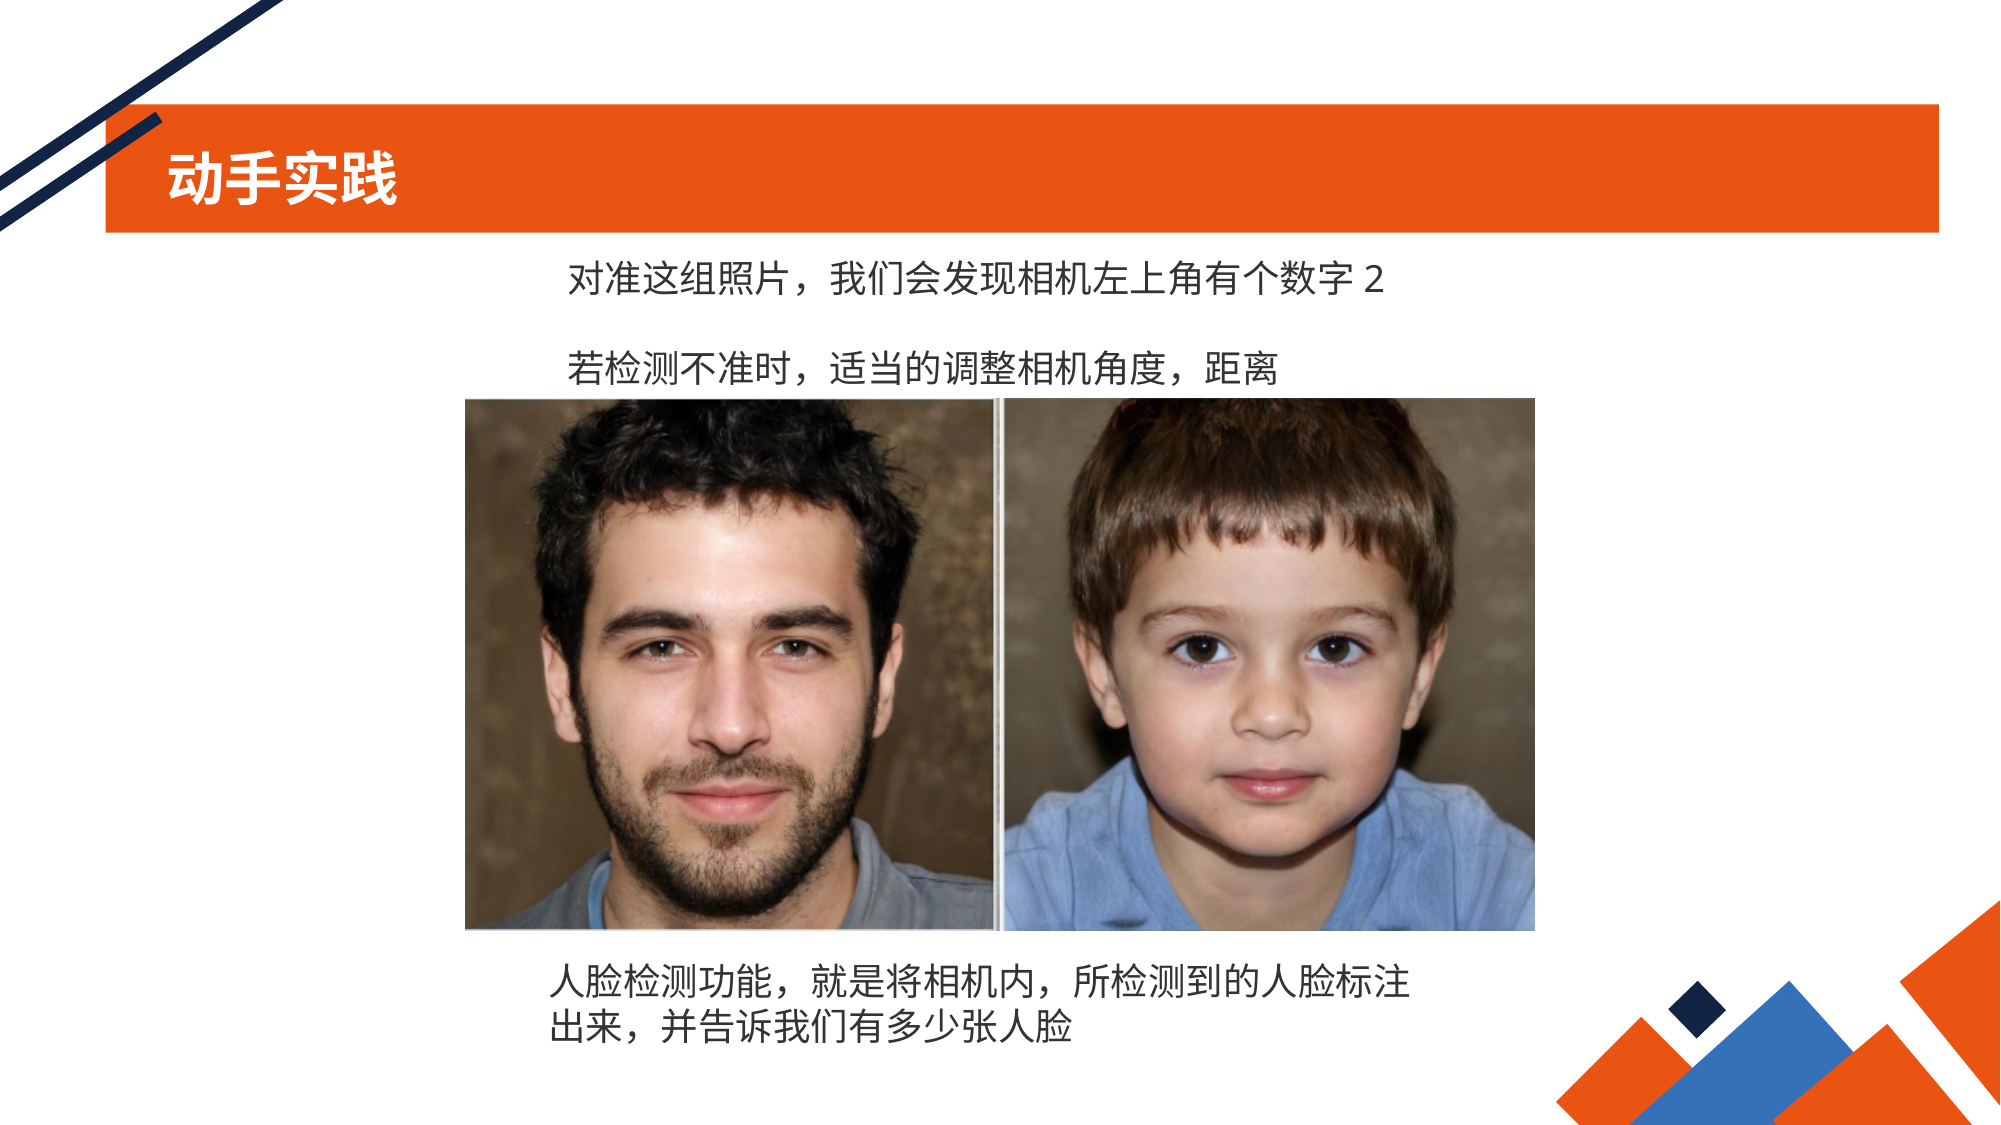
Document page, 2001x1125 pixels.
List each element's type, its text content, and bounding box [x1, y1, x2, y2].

text_box 人脸检测功能，就是将相机内，所检测到的人脸标注出来，并告诉我们有多少张人脸 [533, 950, 1429, 1056]
text_box 对准这组照片，我们会发现相机左上角有个数字2 若检测不准时，适当的调整相机角度，距离 [552, 247, 1448, 398]
picture [465, 398, 1535, 931]
title 动手实践 [151, 130, 1877, 232]
